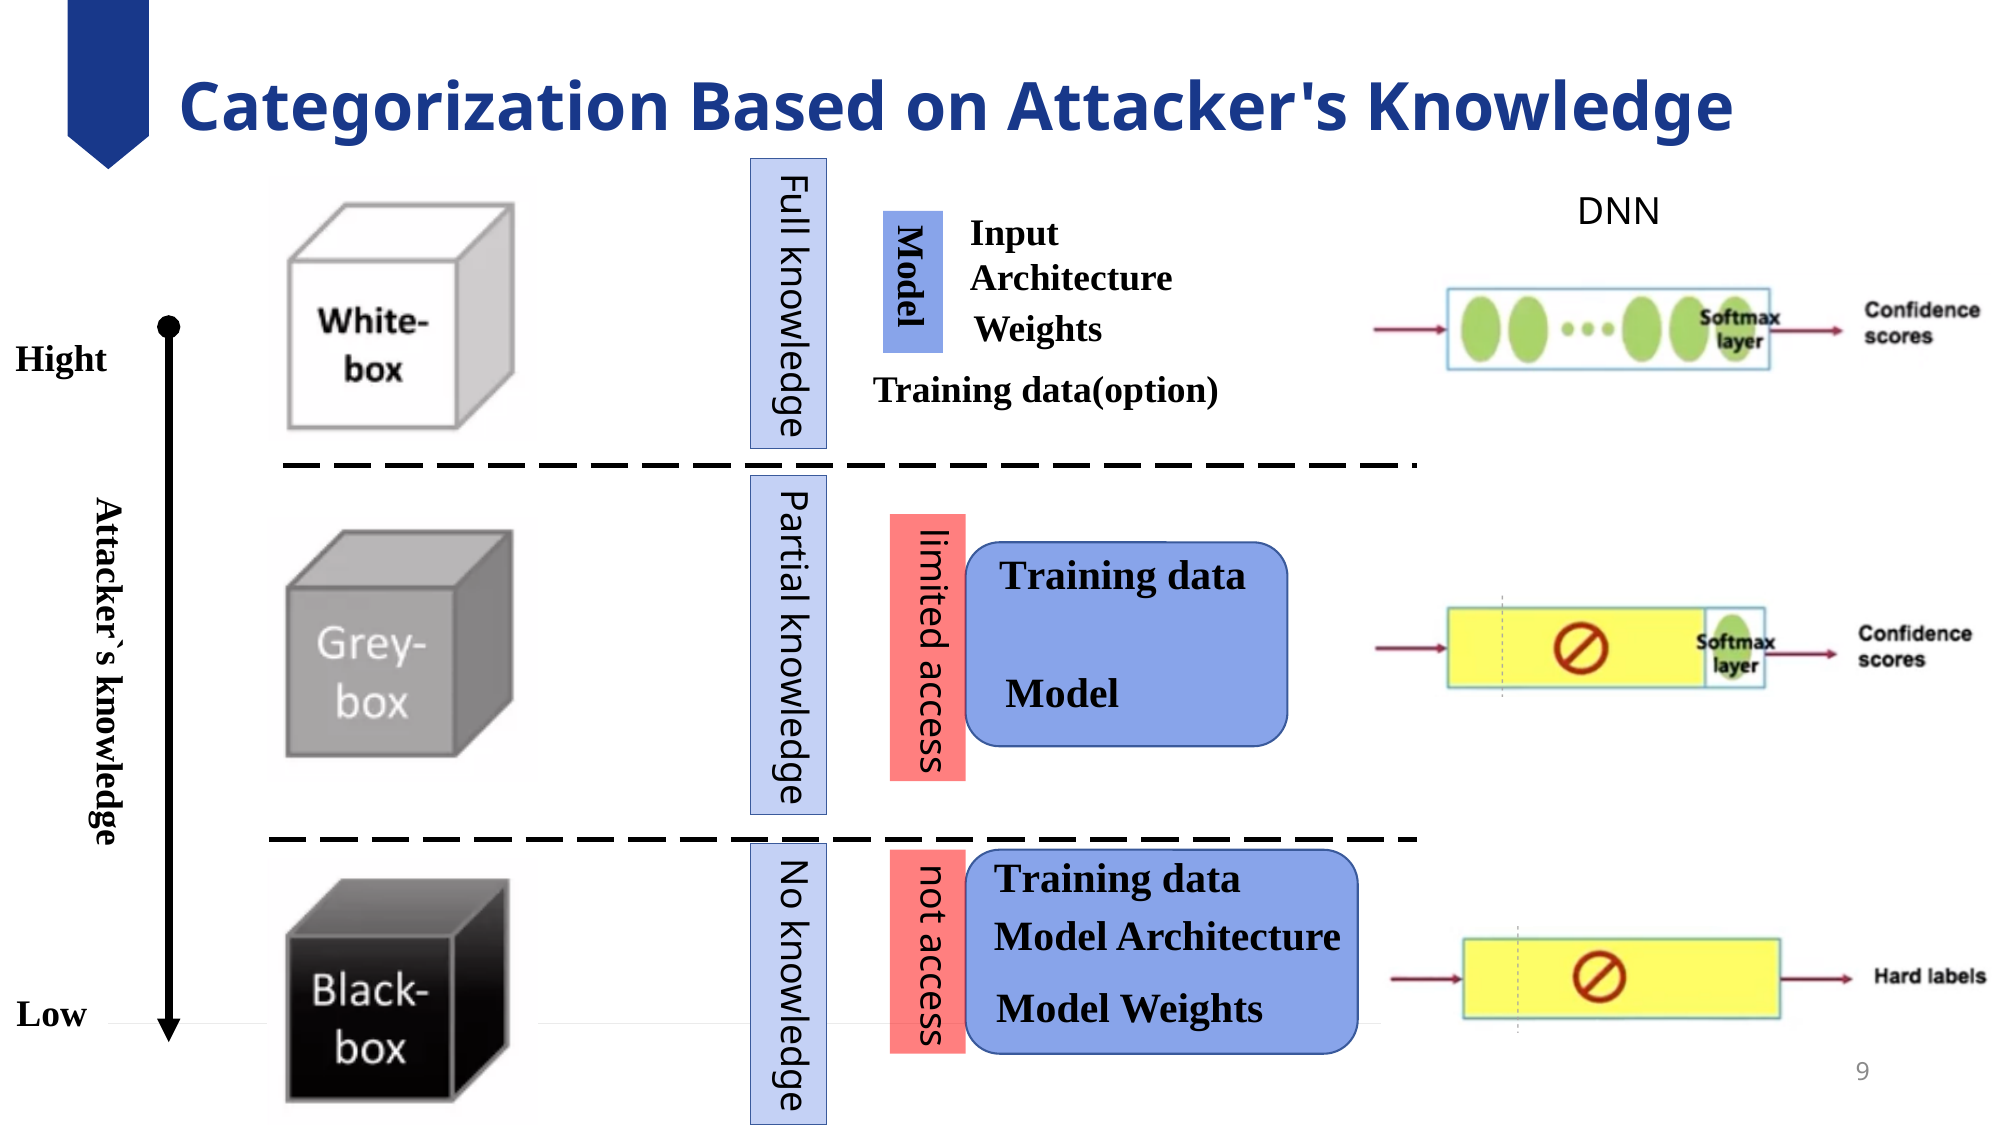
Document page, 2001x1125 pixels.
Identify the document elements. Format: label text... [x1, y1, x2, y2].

title Categorization Based on Attacker's Knowledge [178, 39, 1871, 169]
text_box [0, 158, 1445, 1125]
picture [1367, 273, 1991, 374]
slide_number 9 [1445, 1042, 1885, 1103]
picture [1381, 926, 1994, 1034]
text_box DNN [1562, 179, 1677, 240]
picture [1368, 592, 1991, 697]
